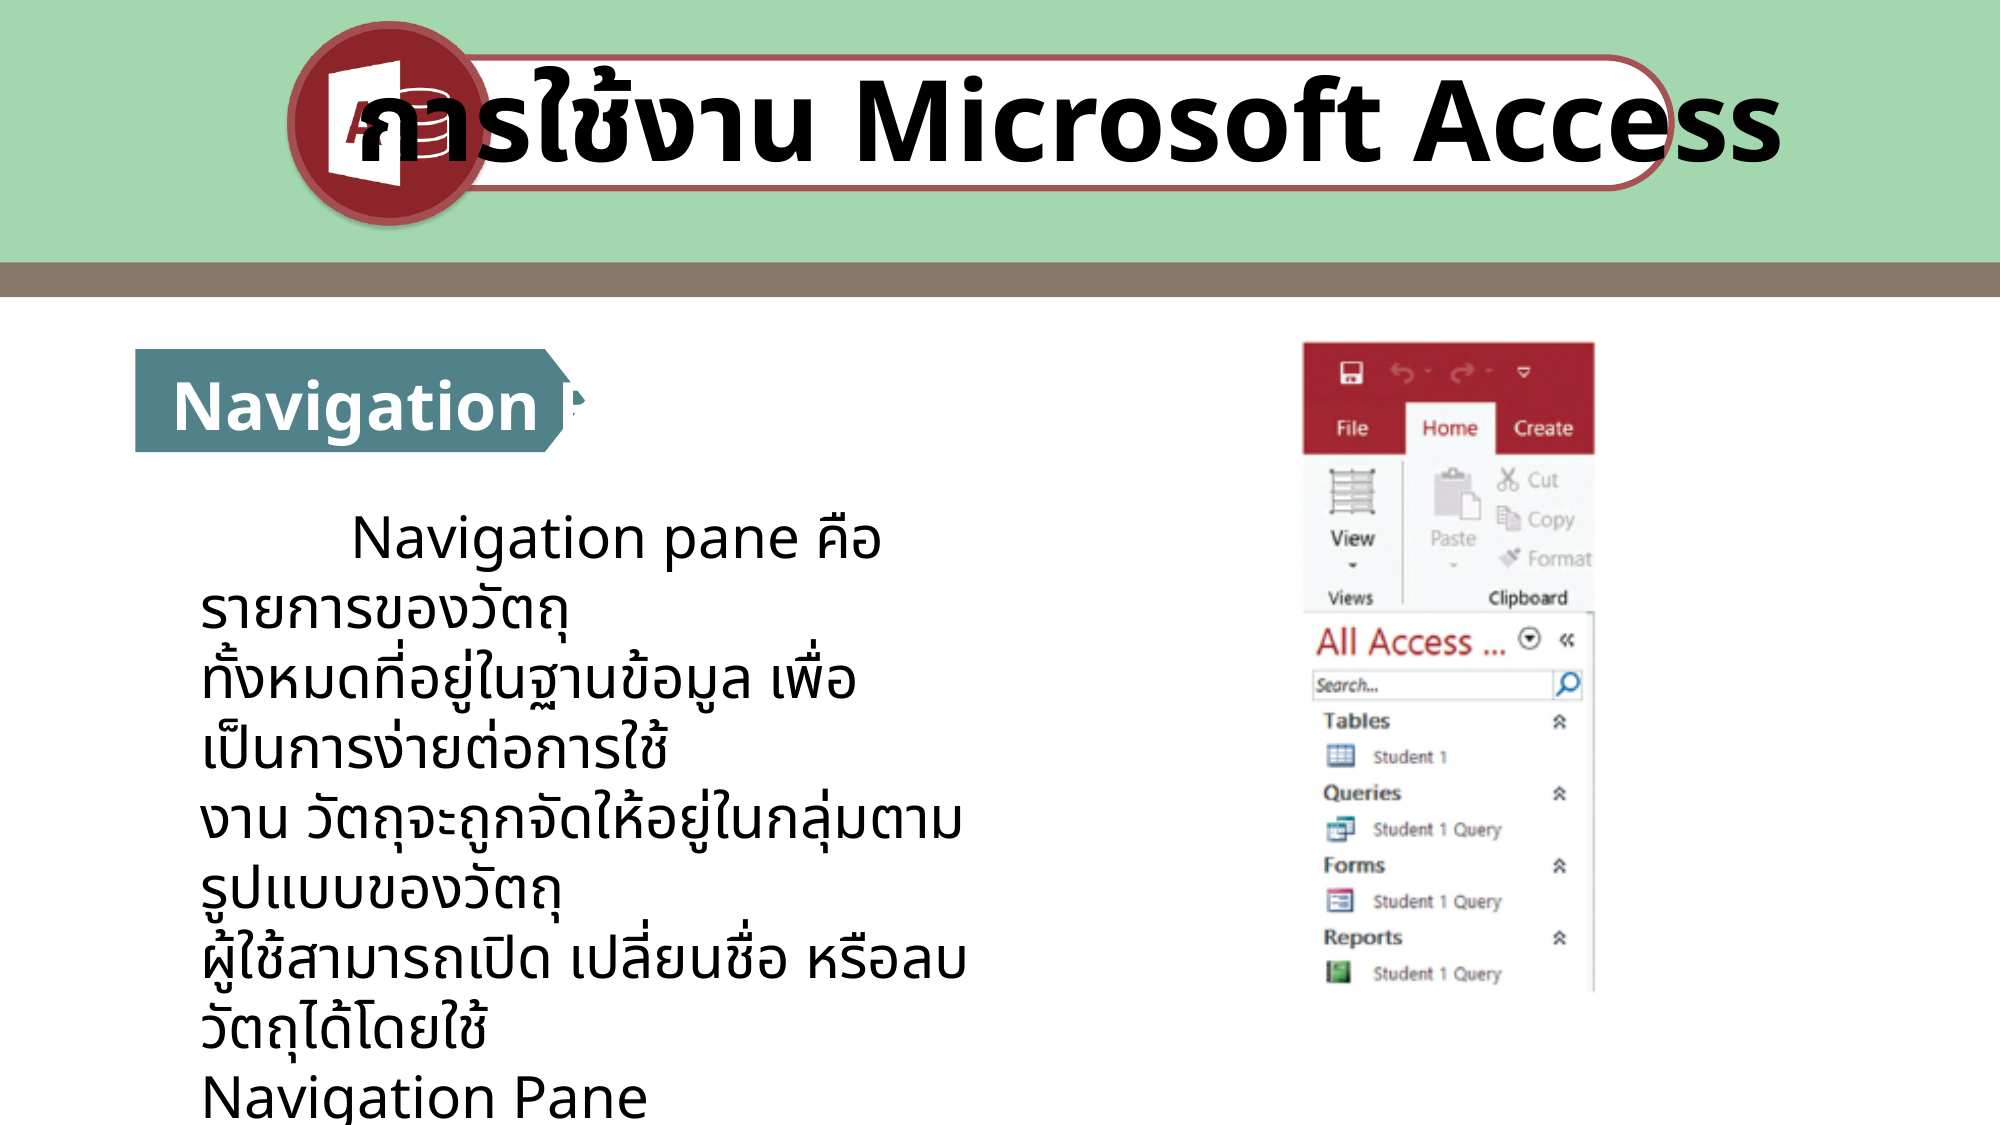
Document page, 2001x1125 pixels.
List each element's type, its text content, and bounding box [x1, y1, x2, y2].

text_box [134, 348, 552, 454]
text_box Navigation pane คือ รายการของวัตถุ ทั้งหมดที่อยู่ในฐานข้อมูล เพื่อเป็นการง่ายต่อการใช้ งาน วัตถุจะถูกจัดให้อยู่ในกลุ่มตามรูปแบบของวัตถุ ผู้ใช้สามารถเปิด เปลี่ยนชื่อ หรือลบวัตถุได้โดยใช้ Navigation Pane [185, 492, 1045, 1125]
picture [271, 6, 506, 240]
picture [1266, 303, 1632, 1020]
text_box [0, 263, 2000, 298]
text_box [0, 0, 2000, 263]
text_box การใช้งาน Microsoft Access [506, 41, 1850, 192]
text_box Navigation Pane [156, 356, 962, 451]
